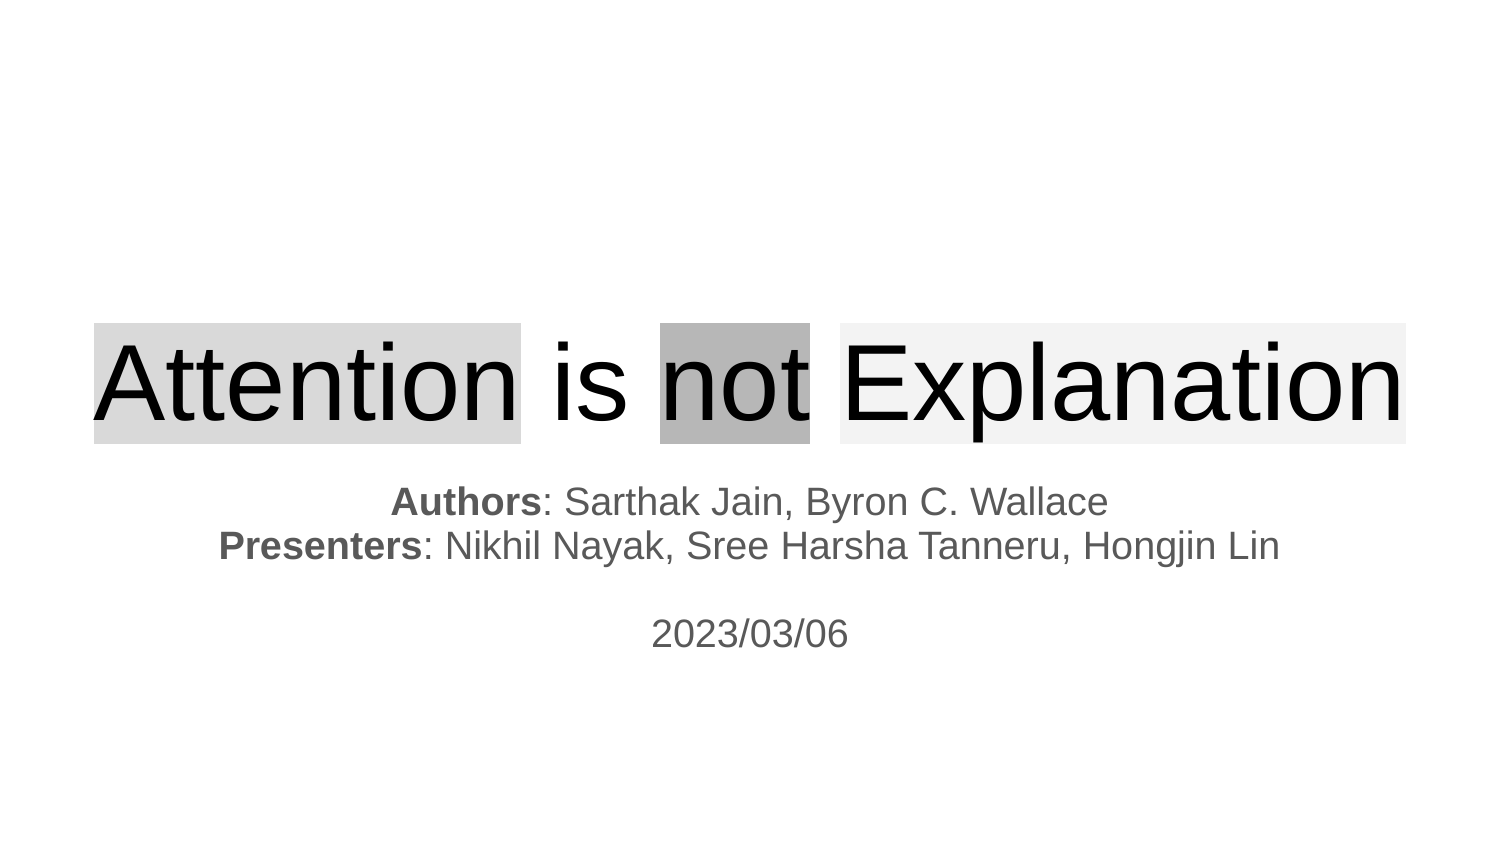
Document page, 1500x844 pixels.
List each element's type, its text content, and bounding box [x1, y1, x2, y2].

title Attention is not Explanation [51, 122, 1449, 459]
subtitle Authors: Sarthak Jain, Byron C. Wallace Presenters: Nikhil Nayak, Sree Harsha Tanneru, Hongjin Lin 2023/03/06 [51, 464, 1449, 691]
